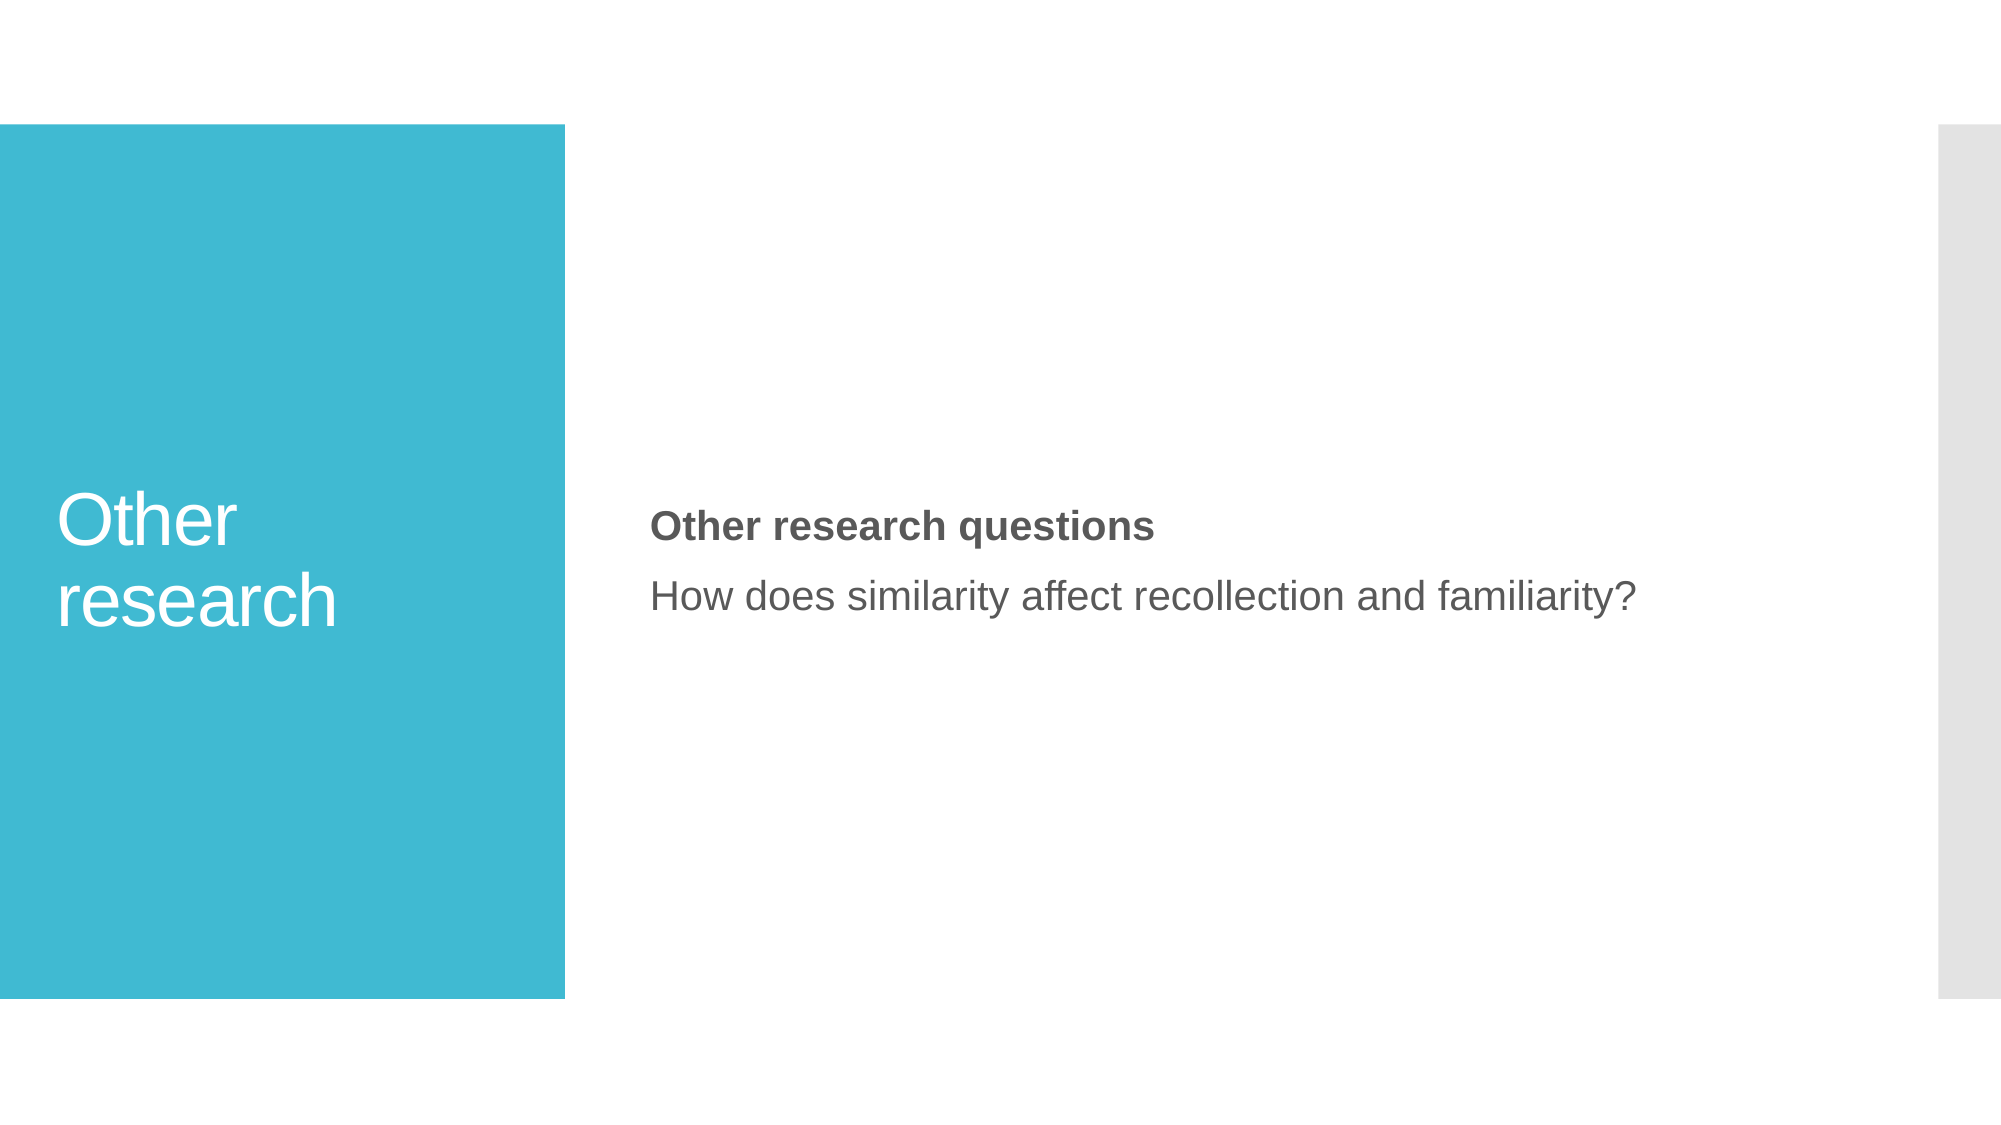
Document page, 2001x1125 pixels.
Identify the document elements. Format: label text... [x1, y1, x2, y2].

title Other research [41, 184, 525, 940]
list Other research questions How does similarity affect recollection and familiarity? [634, 141, 1835, 982]
